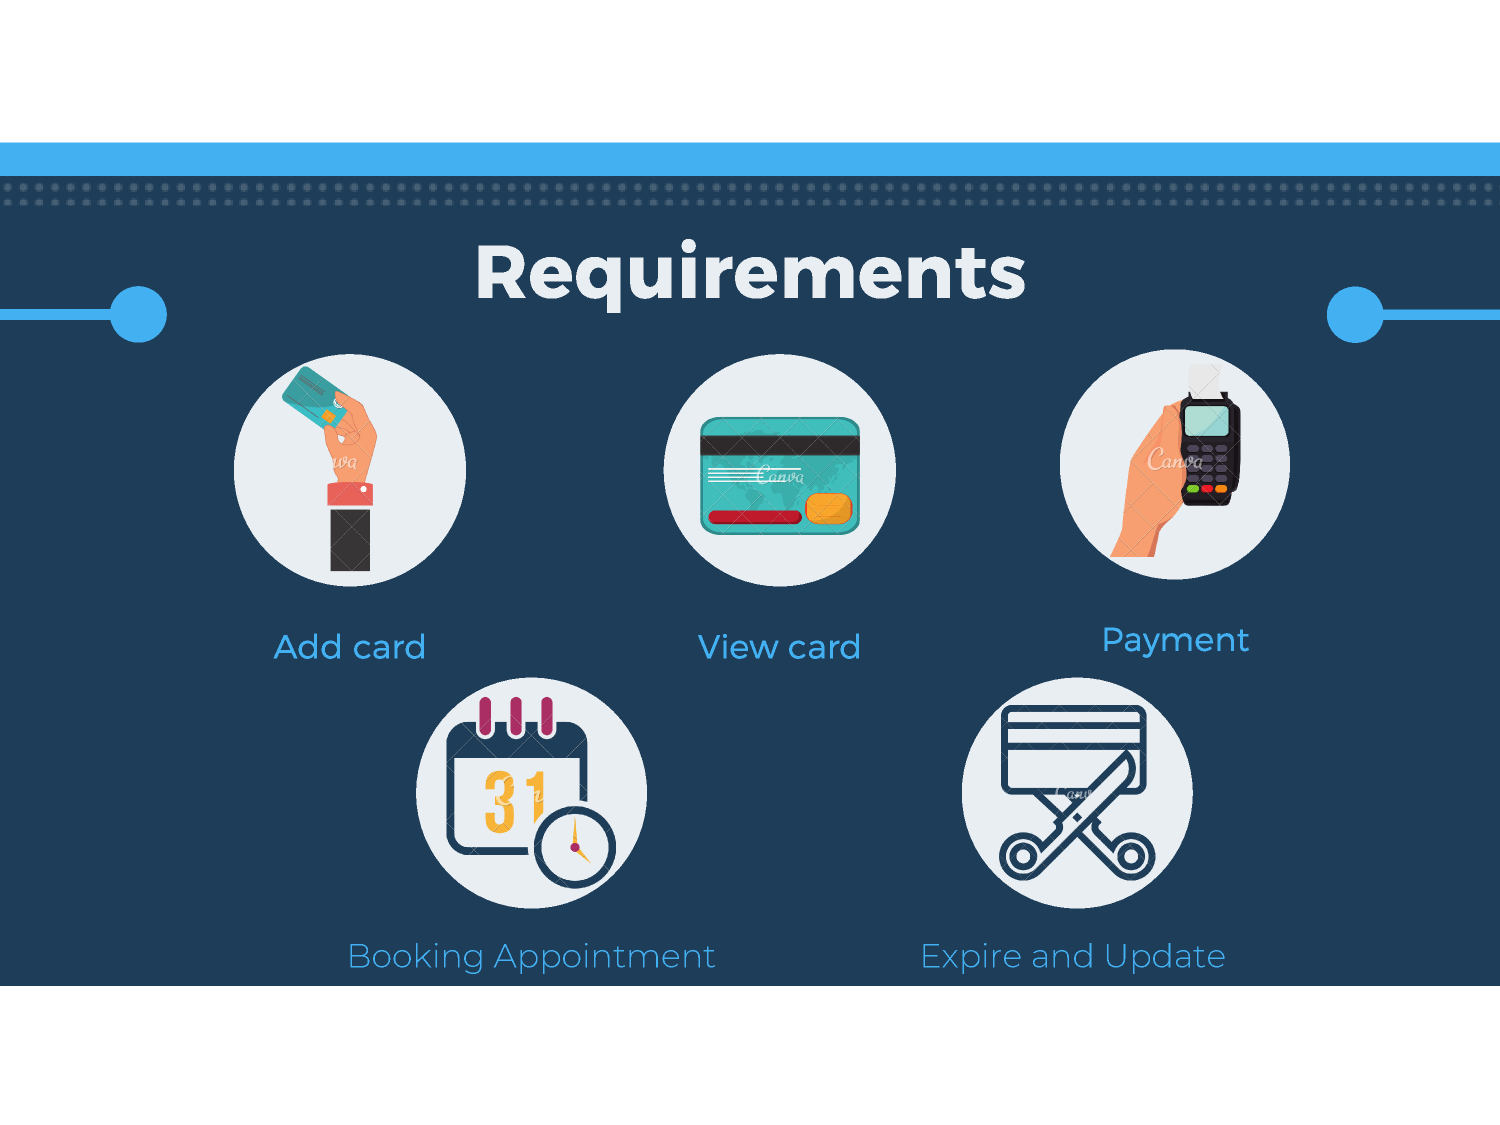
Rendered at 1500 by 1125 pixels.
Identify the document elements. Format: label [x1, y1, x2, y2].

picture [0, 141, 1500, 987]
